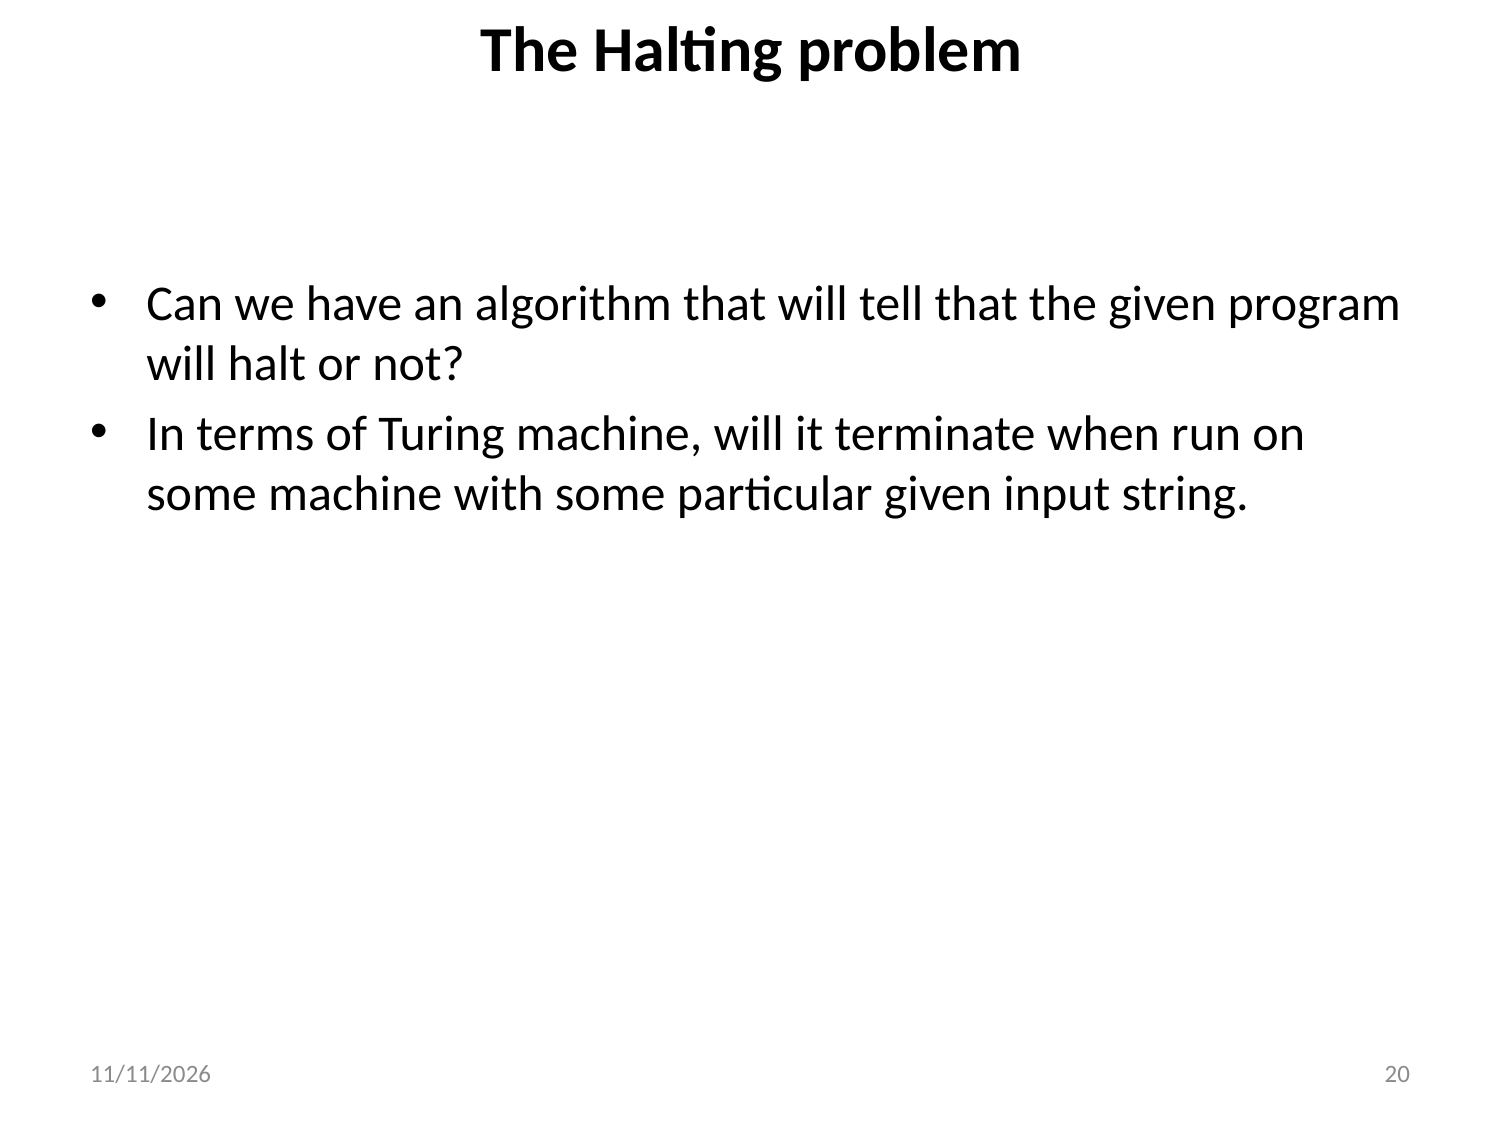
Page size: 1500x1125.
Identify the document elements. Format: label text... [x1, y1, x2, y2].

slide_number 20 [1074, 1042, 1425, 1103]
title The Halting problem [76, 0, 1427, 93]
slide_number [75, 1042, 425, 1103]
list Can we have an algorithm that will tell that the given program will halt or not? In terms of Turing machine, will it terminate when run on some machine with some particular given input string. [75, 262, 1425, 1005]
